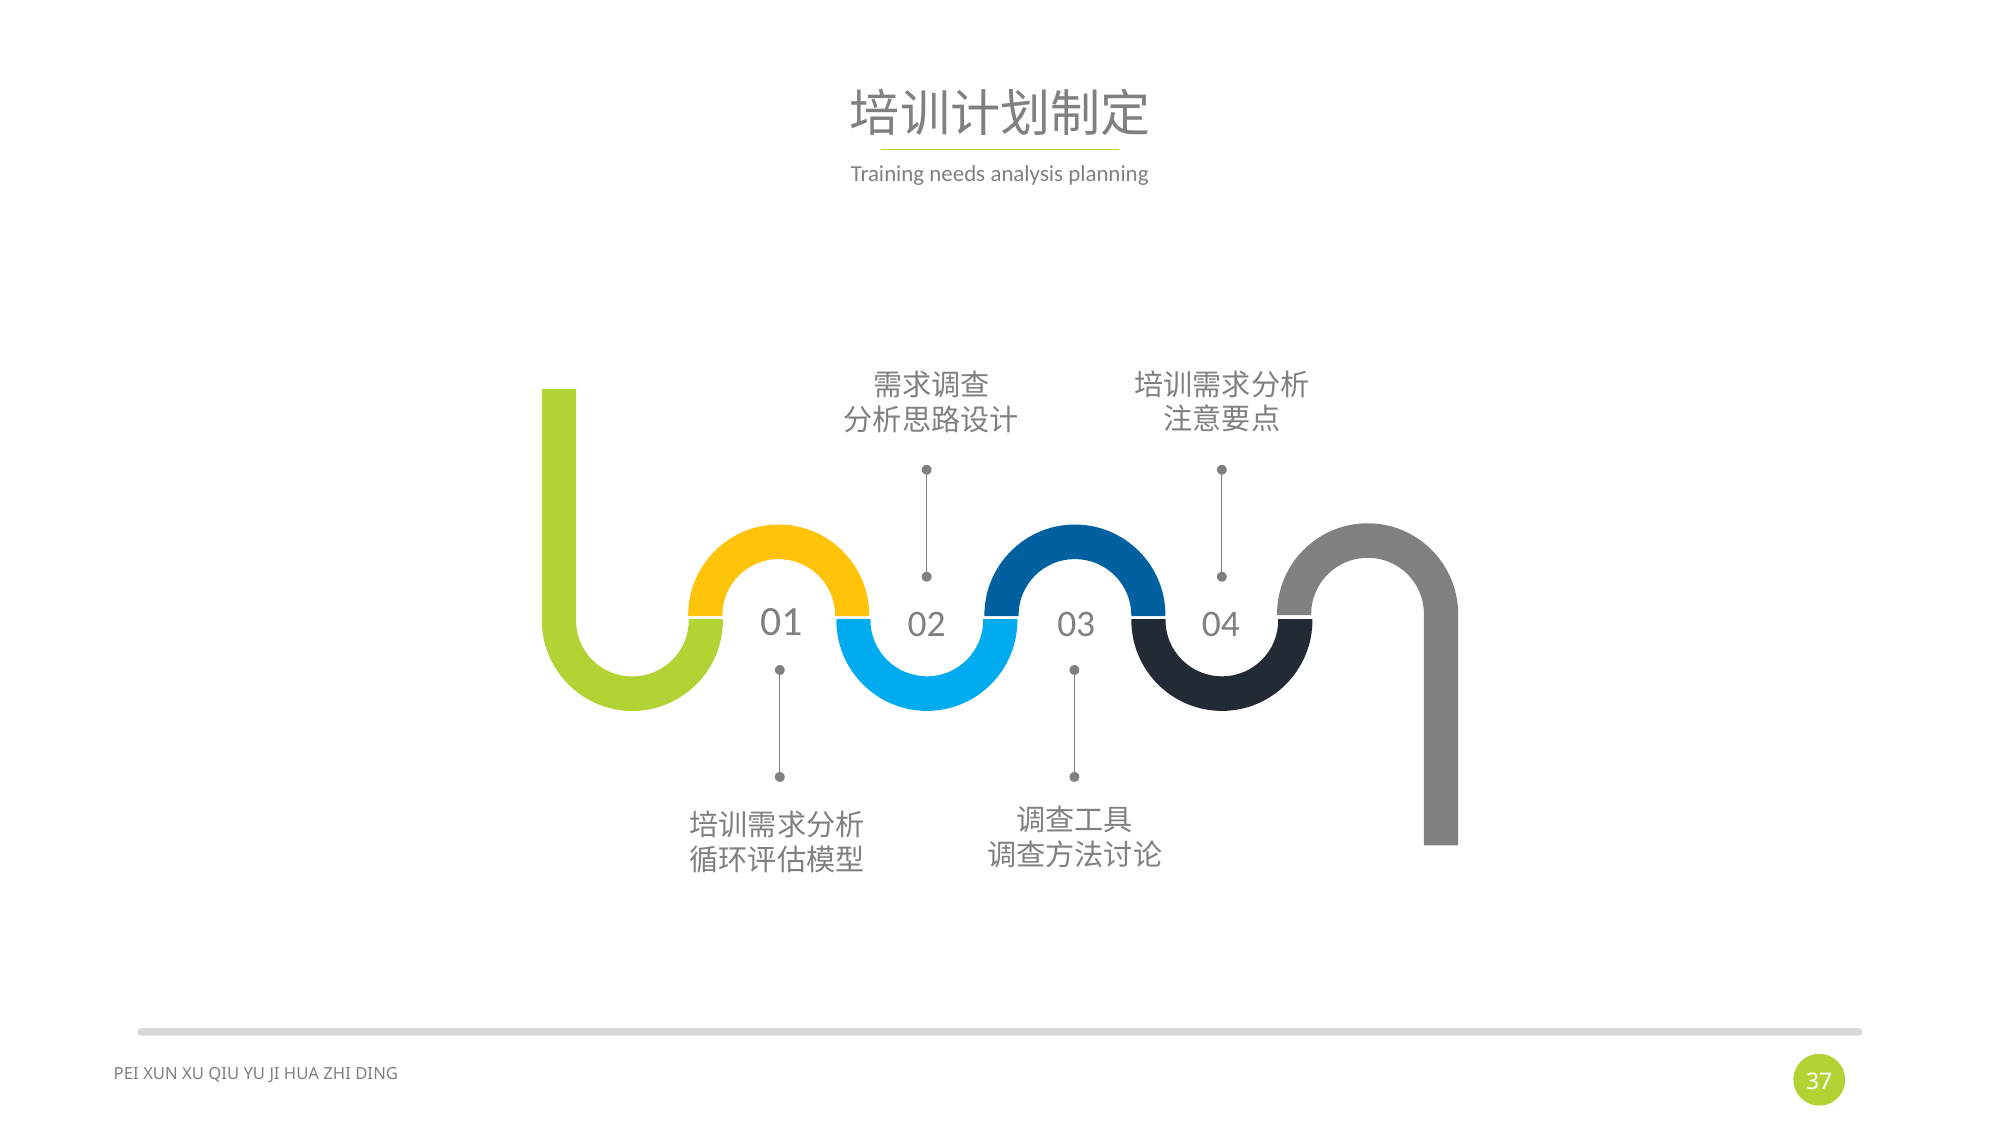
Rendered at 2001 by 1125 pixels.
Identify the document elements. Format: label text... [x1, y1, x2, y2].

text_box [1313, 582, 1322, 601]
text_box [1326, 523, 1459, 846]
text_box [541, 388, 688, 711]
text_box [688, 524, 1313, 711]
list Training needs analysis planning [137, 154, 1863, 242]
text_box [971, 665, 1179, 880]
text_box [1118, 358, 1326, 582]
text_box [673, 664, 881, 885]
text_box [828, 358, 1036, 582]
title 培训计划制定 [137, 50, 1863, 154]
